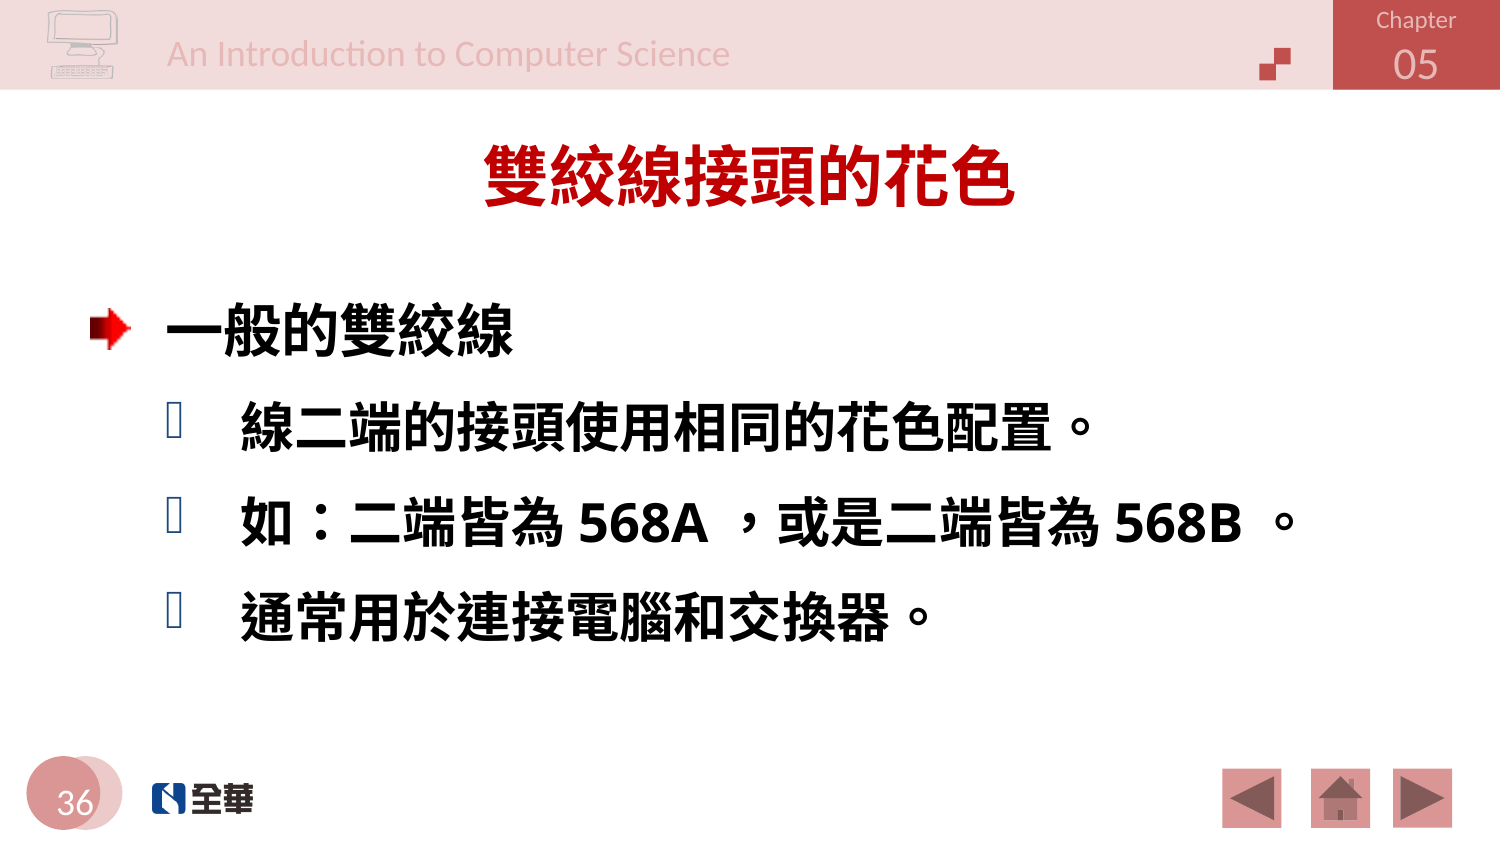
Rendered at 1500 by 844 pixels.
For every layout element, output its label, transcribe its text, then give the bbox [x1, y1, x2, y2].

list 一般的雙絞線 線二端的接頭使用相同的花色配置。 如：二端皆為568A，或是二端皆為568B。 通常用於連接電腦和交換器。 [75, 272, 1425, 754]
picture [90, 308, 131, 350]
picture [47, 10, 118, 79]
picture [152, 783, 253, 814]
title 雙絞線接頭的花色 [75, 104, 1425, 245]
